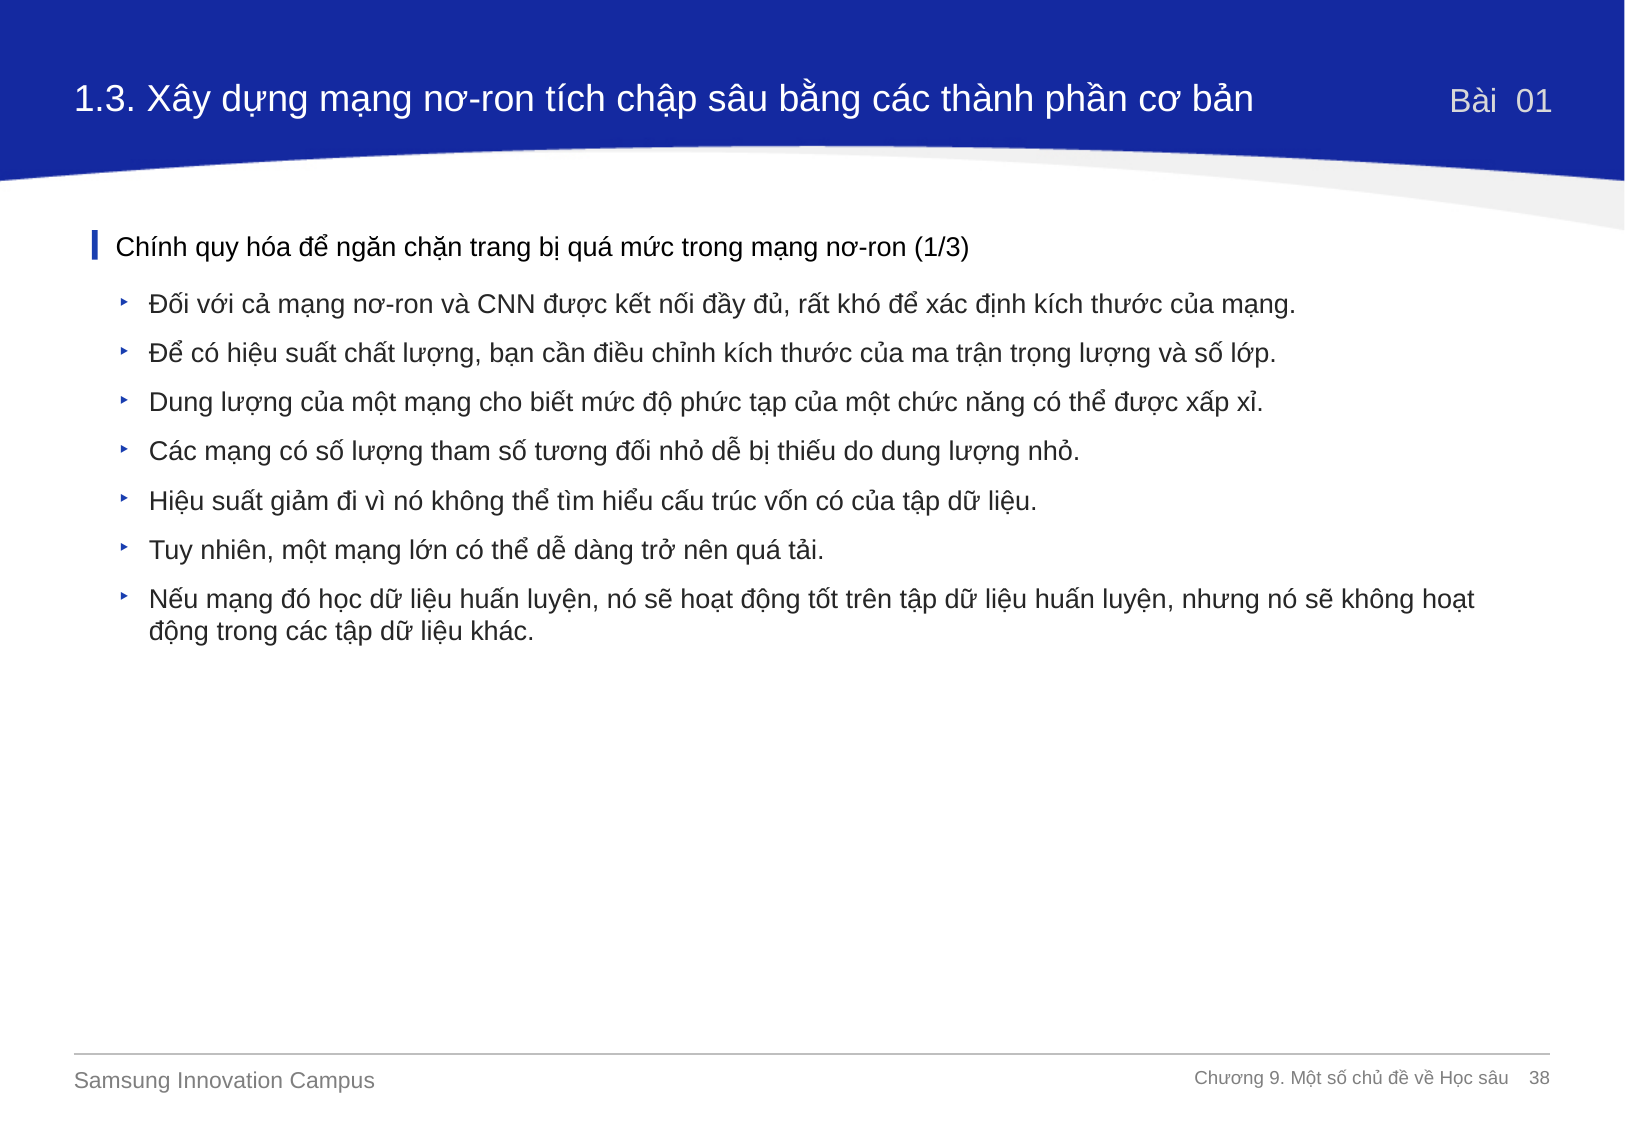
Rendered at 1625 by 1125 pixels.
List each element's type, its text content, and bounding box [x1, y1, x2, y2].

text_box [91, 229, 1532, 263]
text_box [73, 73, 1554, 120]
text_box Đối với cả mạng nơ-ron và CNN được kết nối đầy đủ, rất khó để xác định kích thước của mạng. Để có hiệu suất chất lượng, bạn cần điều chỉnh kích thước của ma trận trọng lượng và số lớp. Dung lượng của một mạng cho biết mức độ phức tạp của một chức năng có thể được xấp xỉ. Các mạng có số lượng tham số tương đối nhỏ dễ bị thiếu do dung lượng nhỏ. Hiệu suất giảm đi vì nó không thể tìm hiểu cấu trúc vốn có của tập dữ liệu. Tuy nhiên, một mạng lớn có thể dễ dàng trở nên quá tải. Nếu mạng đó học dữ liệu huấn luyện, nó sẽ hoạt động tốt trên tập dữ liệu huấn luyện, nhưng nó sẽ không hoạt động trong các tập dữ liệu khác. [104, 278, 1554, 654]
picture [0, 0, 1625, 1125]
